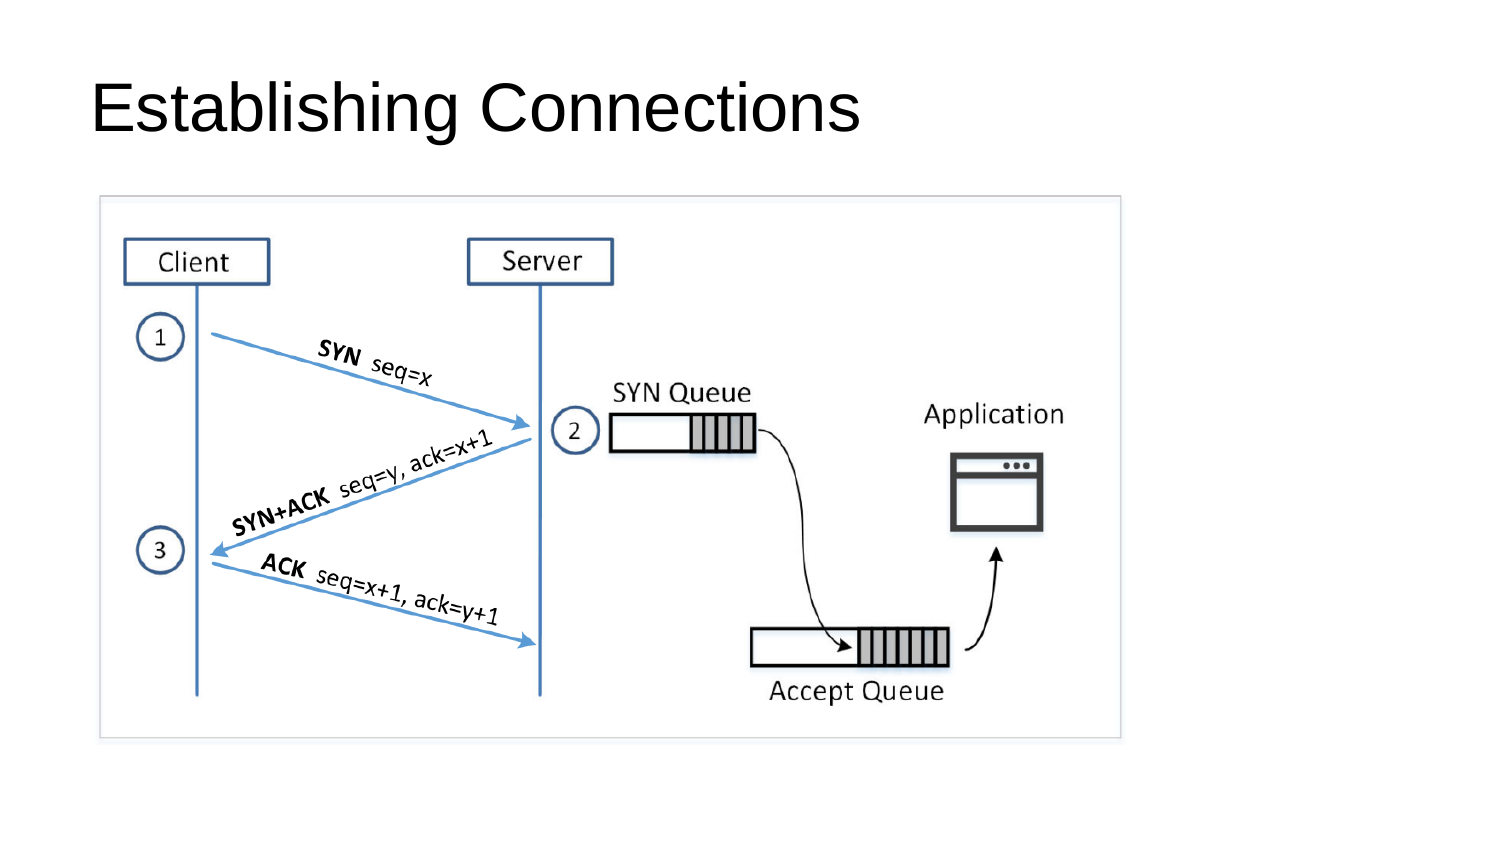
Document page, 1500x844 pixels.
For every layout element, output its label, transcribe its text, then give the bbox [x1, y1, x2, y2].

title Establishing Connections [75, 33, 1425, 175]
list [93, 187, 1129, 745]
